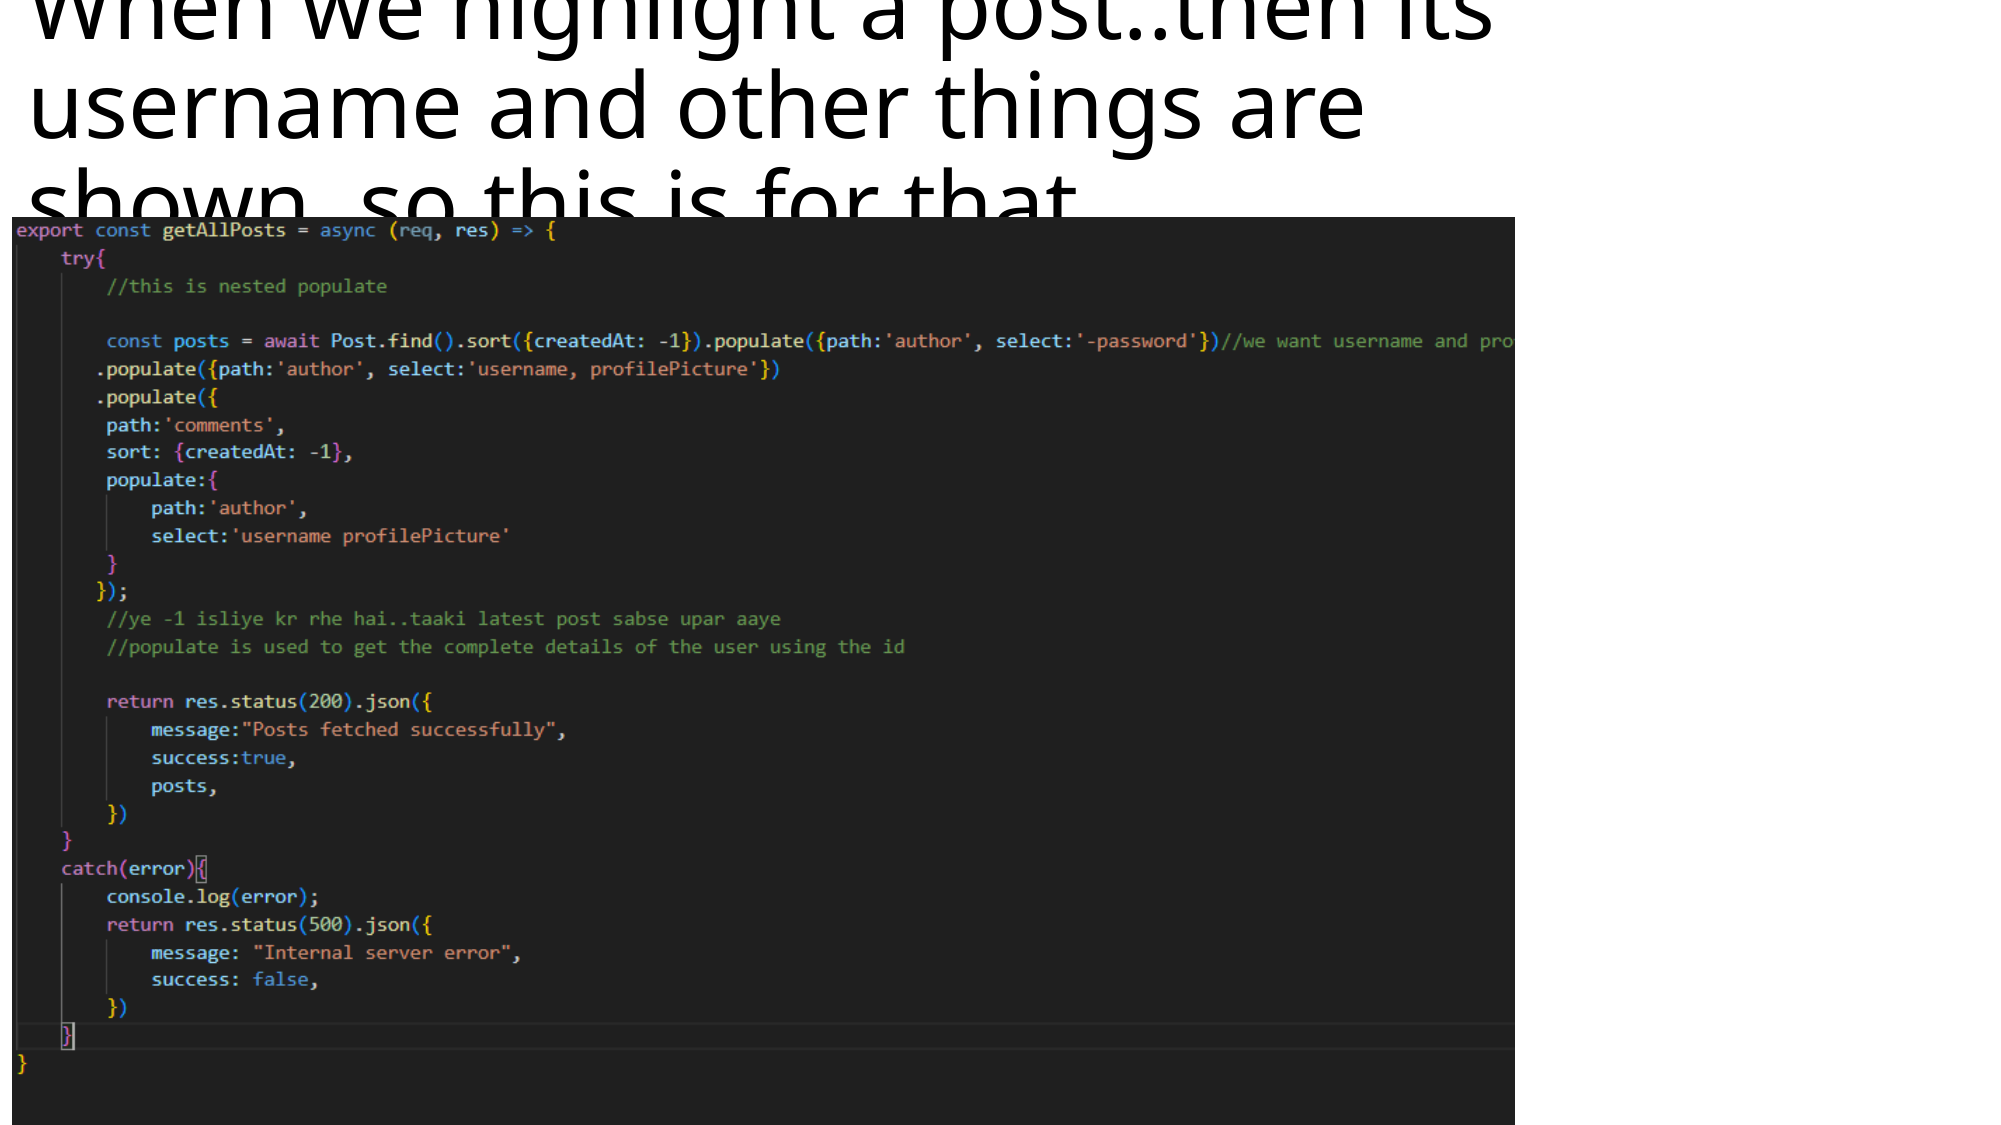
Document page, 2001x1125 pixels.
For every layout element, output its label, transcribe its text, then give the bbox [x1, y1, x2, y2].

title When we highlight a post..then its username and other things are shown..so this is for that [12, 0, 1738, 218]
picture [12, 217, 1515, 1125]
